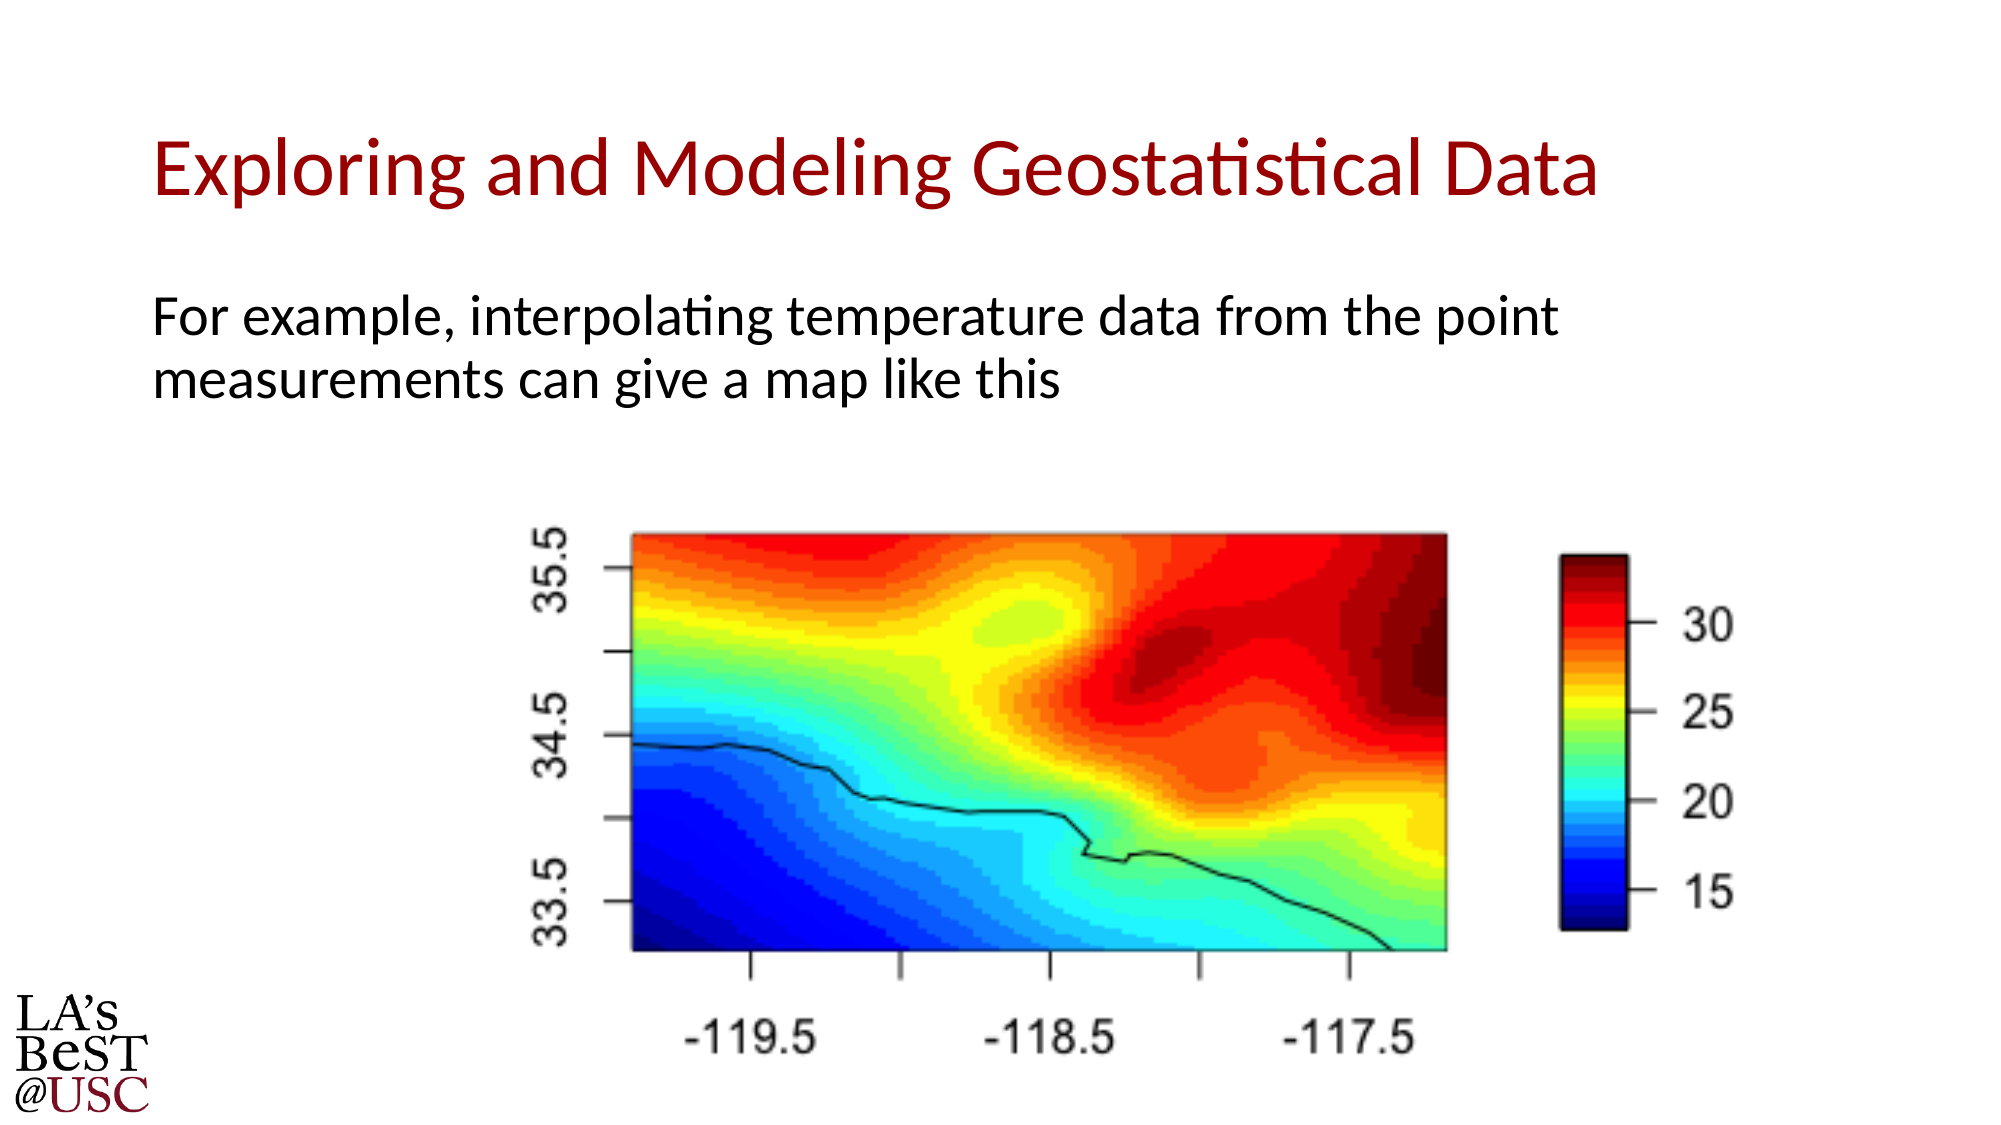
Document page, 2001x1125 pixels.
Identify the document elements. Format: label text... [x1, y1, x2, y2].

list For example, interpolating temperature data from the point measurements can give a map like this [137, 277, 1863, 437]
picture [12, 988, 154, 1118]
picture [494, 410, 1786, 1092]
title Exploring and Modeling Geostatistical Data [137, 59, 1863, 277]
